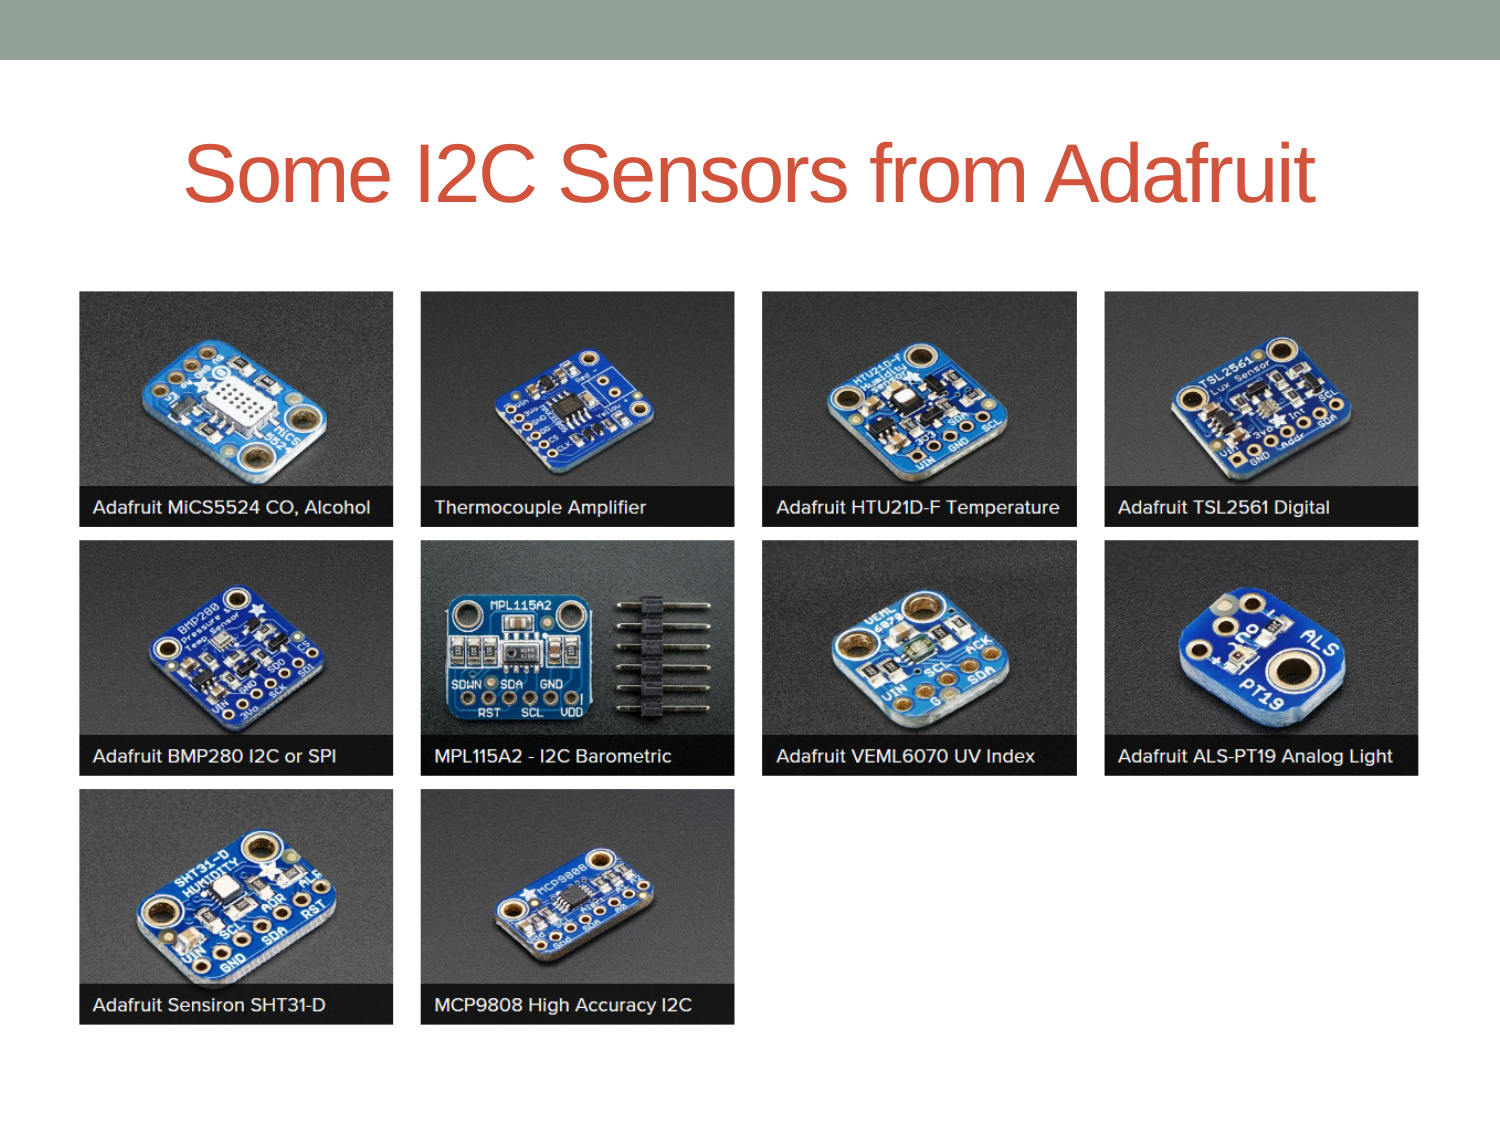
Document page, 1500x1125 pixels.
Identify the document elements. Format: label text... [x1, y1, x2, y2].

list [74, 287, 1426, 1028]
title Some I2C Sensors from Adafruit [75, 87, 1425, 250]
